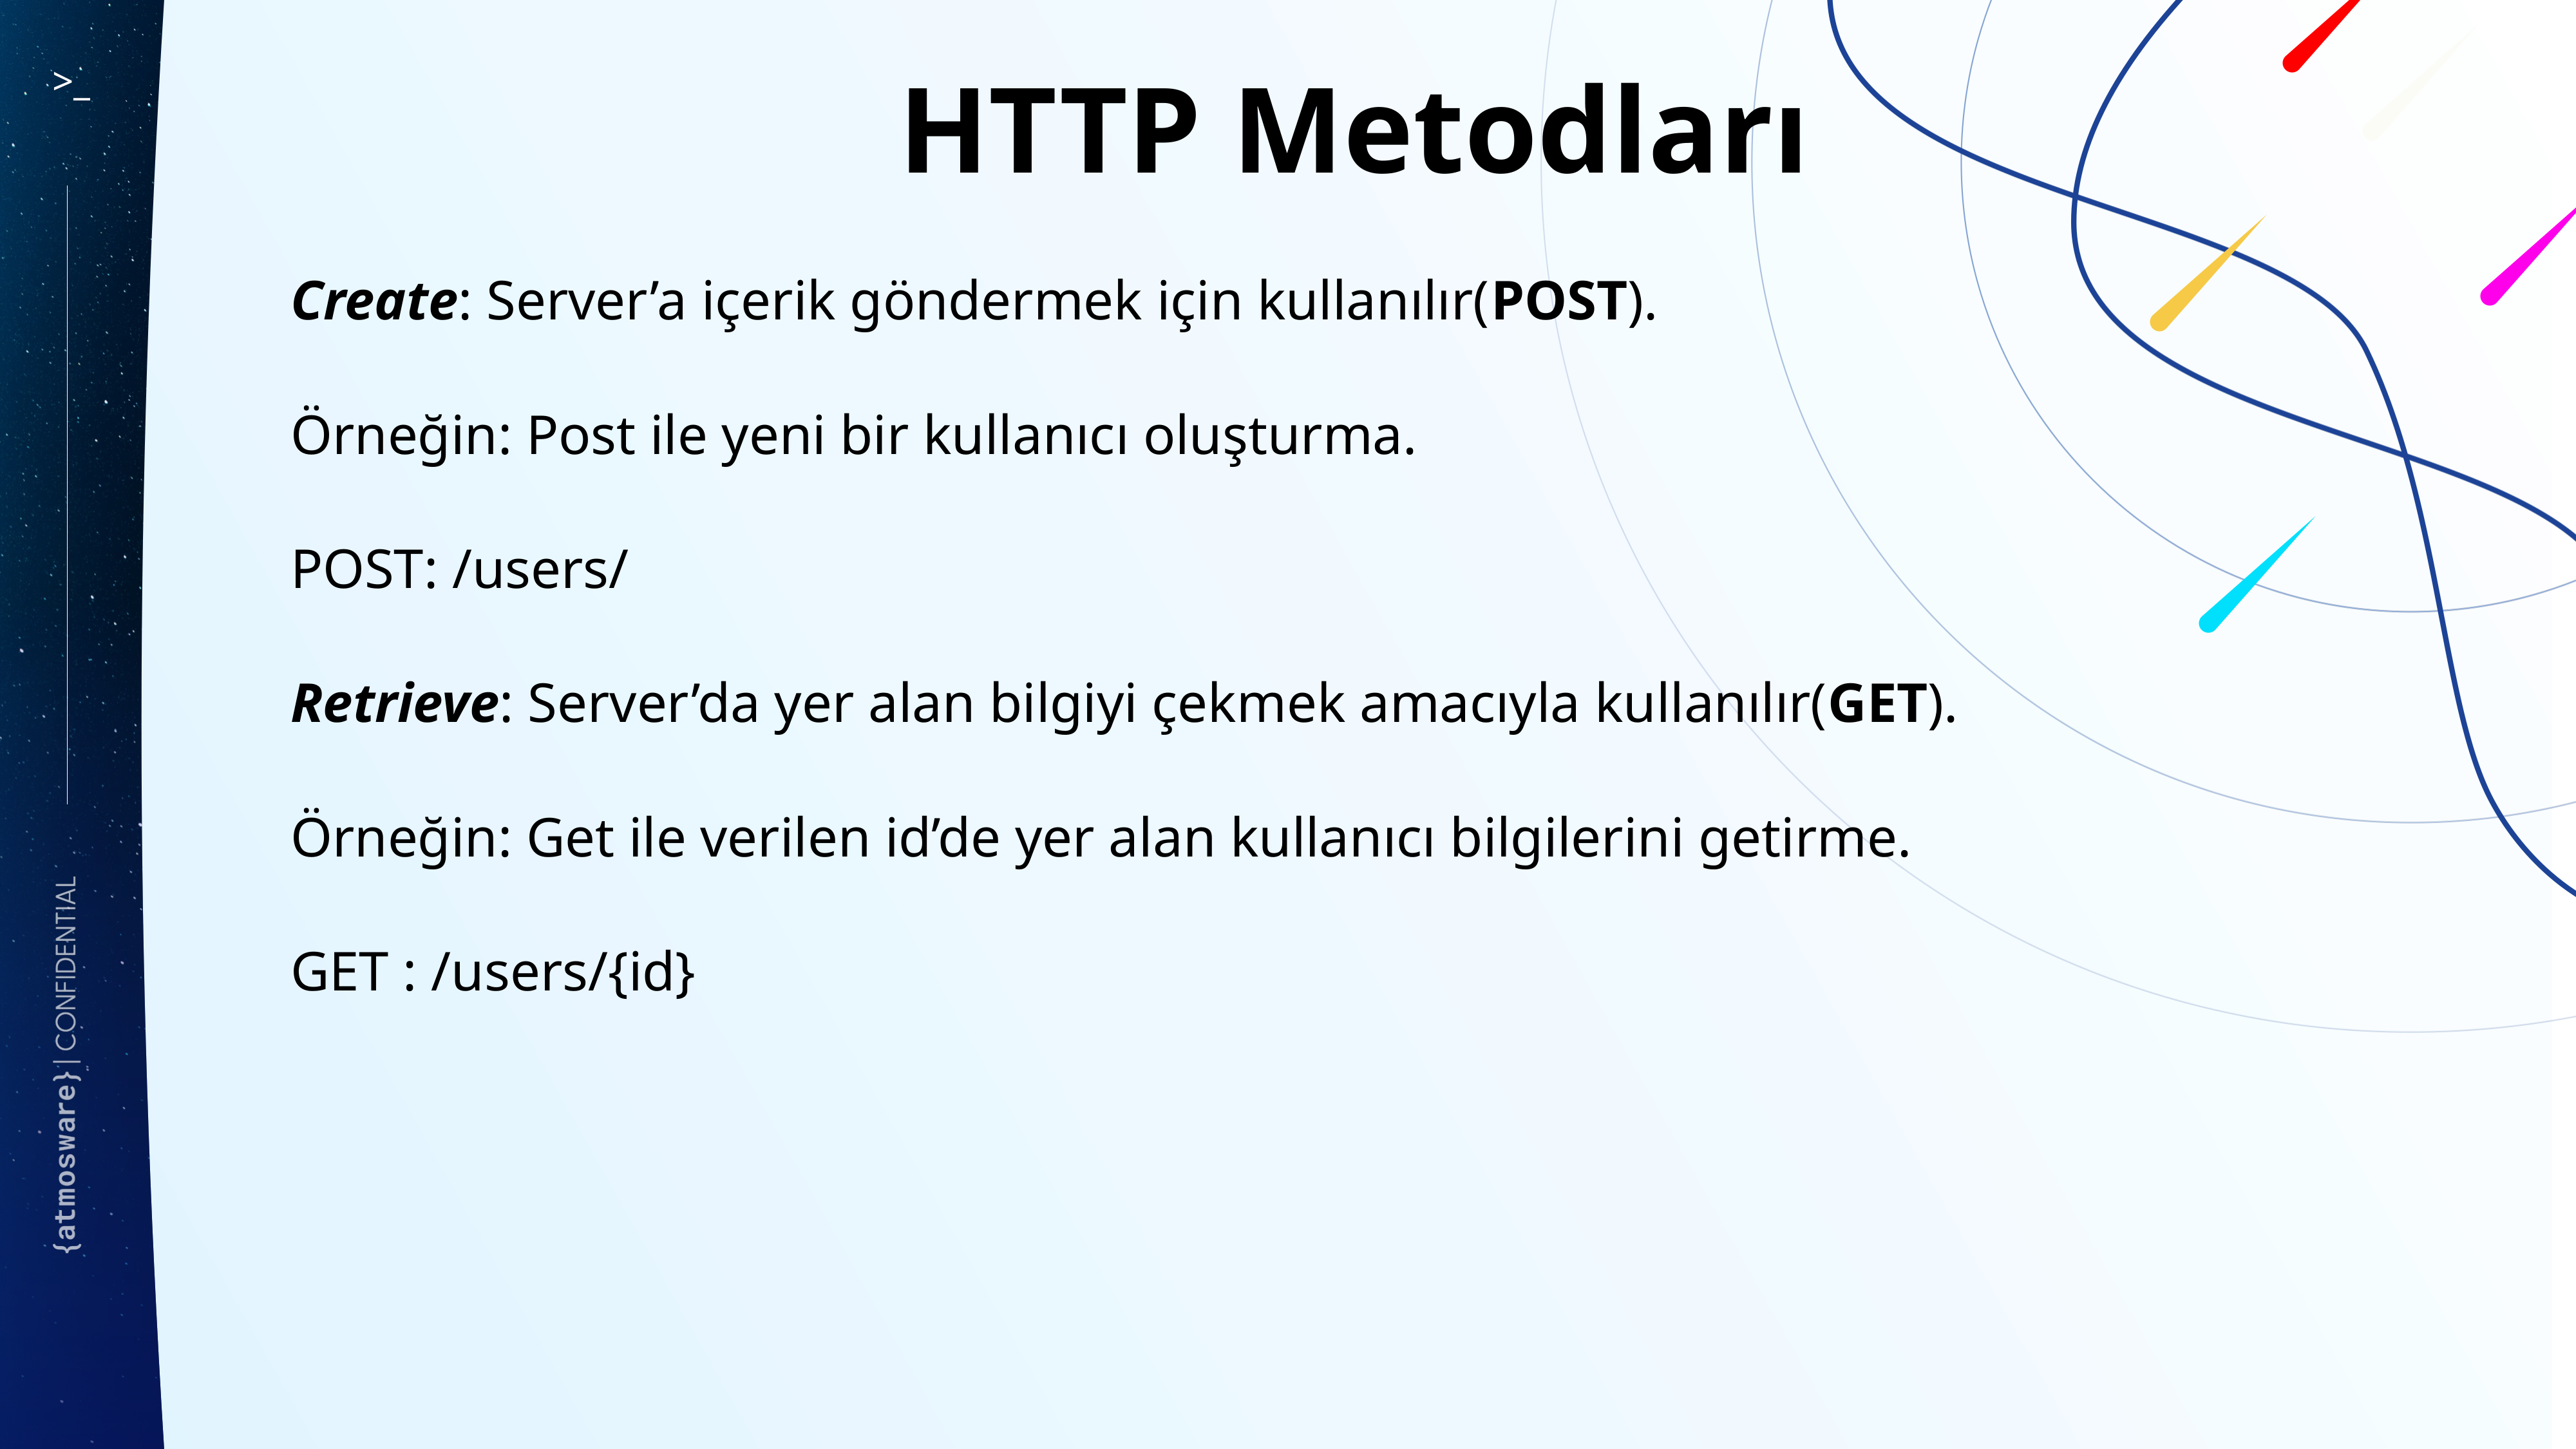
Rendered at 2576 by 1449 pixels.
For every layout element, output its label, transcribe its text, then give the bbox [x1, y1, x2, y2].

picture [0, 0, 2576, 1449]
text_box HTTP Metodları Create: Server’a içerik göndermek için kullanılır(POST). Örneğin: Post ile yeni bir kullanıcı oluşturma. POST: /users/ Retrieve: Server’da yer alan bilgiyi çekmek amacıyla kullanılır(GET). Örneğin: Get ile verilen id’de yer alan kullanıcı bilgilerini getirme. GET : /users/{id} [285, 57, 2423, 1276]
